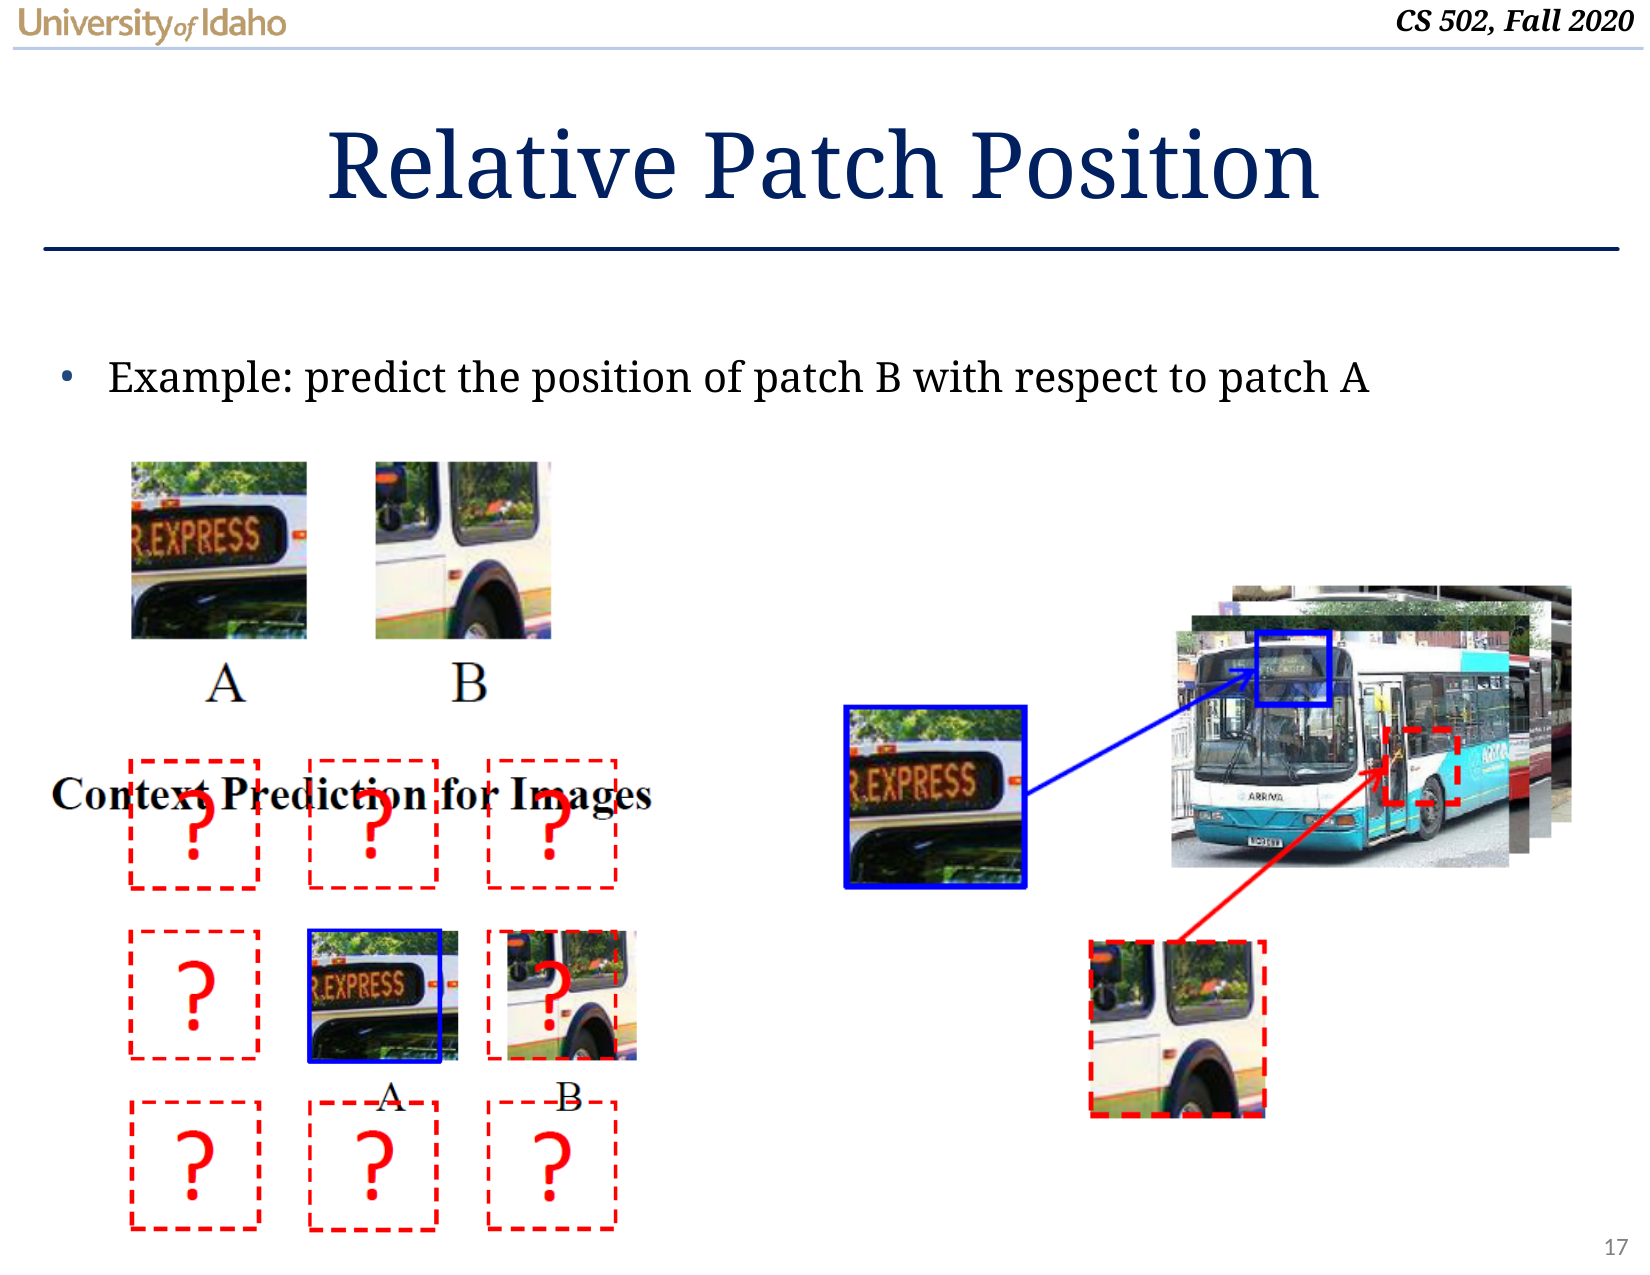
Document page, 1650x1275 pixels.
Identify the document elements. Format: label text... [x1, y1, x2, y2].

picture [45, 751, 654, 1237]
title Relative Patch Position [0, 75, 1650, 248]
picture [19, 8, 286, 46]
list Example: predict the position of patch B with respect to patch A [45, 342, 1618, 1224]
picture [115, 448, 567, 713]
picture [827, 575, 1601, 1139]
